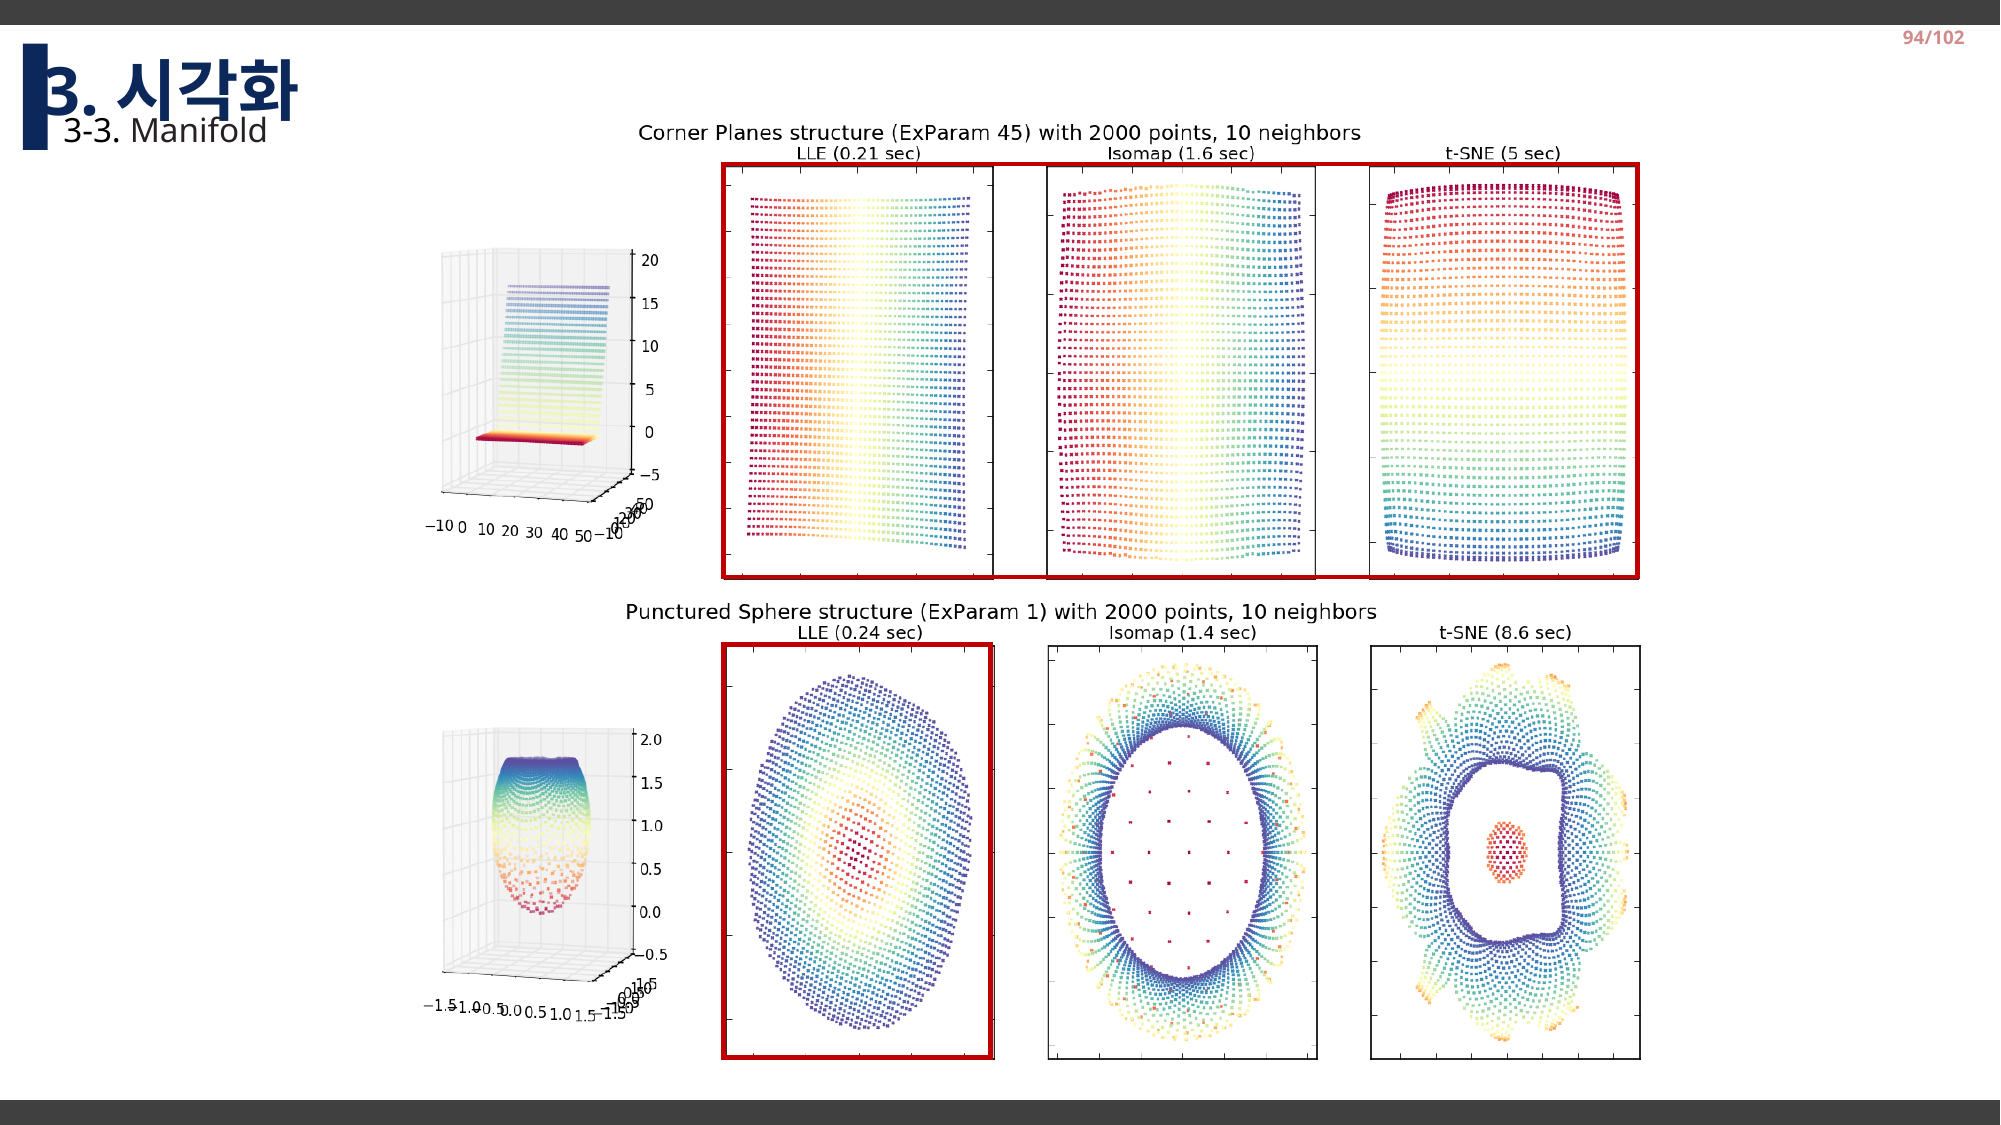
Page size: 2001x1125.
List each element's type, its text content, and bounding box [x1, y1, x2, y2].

text_box [0, 0, 2000, 26]
text_box [0, 1099, 203, 1125]
text_box 3.시각화 [27, 1, 315, 137]
picture [202, 113, 1799, 1125]
slide_number 94/102 [1708, 8, 2000, 69]
text_box [22, 43, 48, 151]
text_box [1799, 1099, 2000, 1125]
text_box 3-3. Manifold [48, 101, 284, 157]
